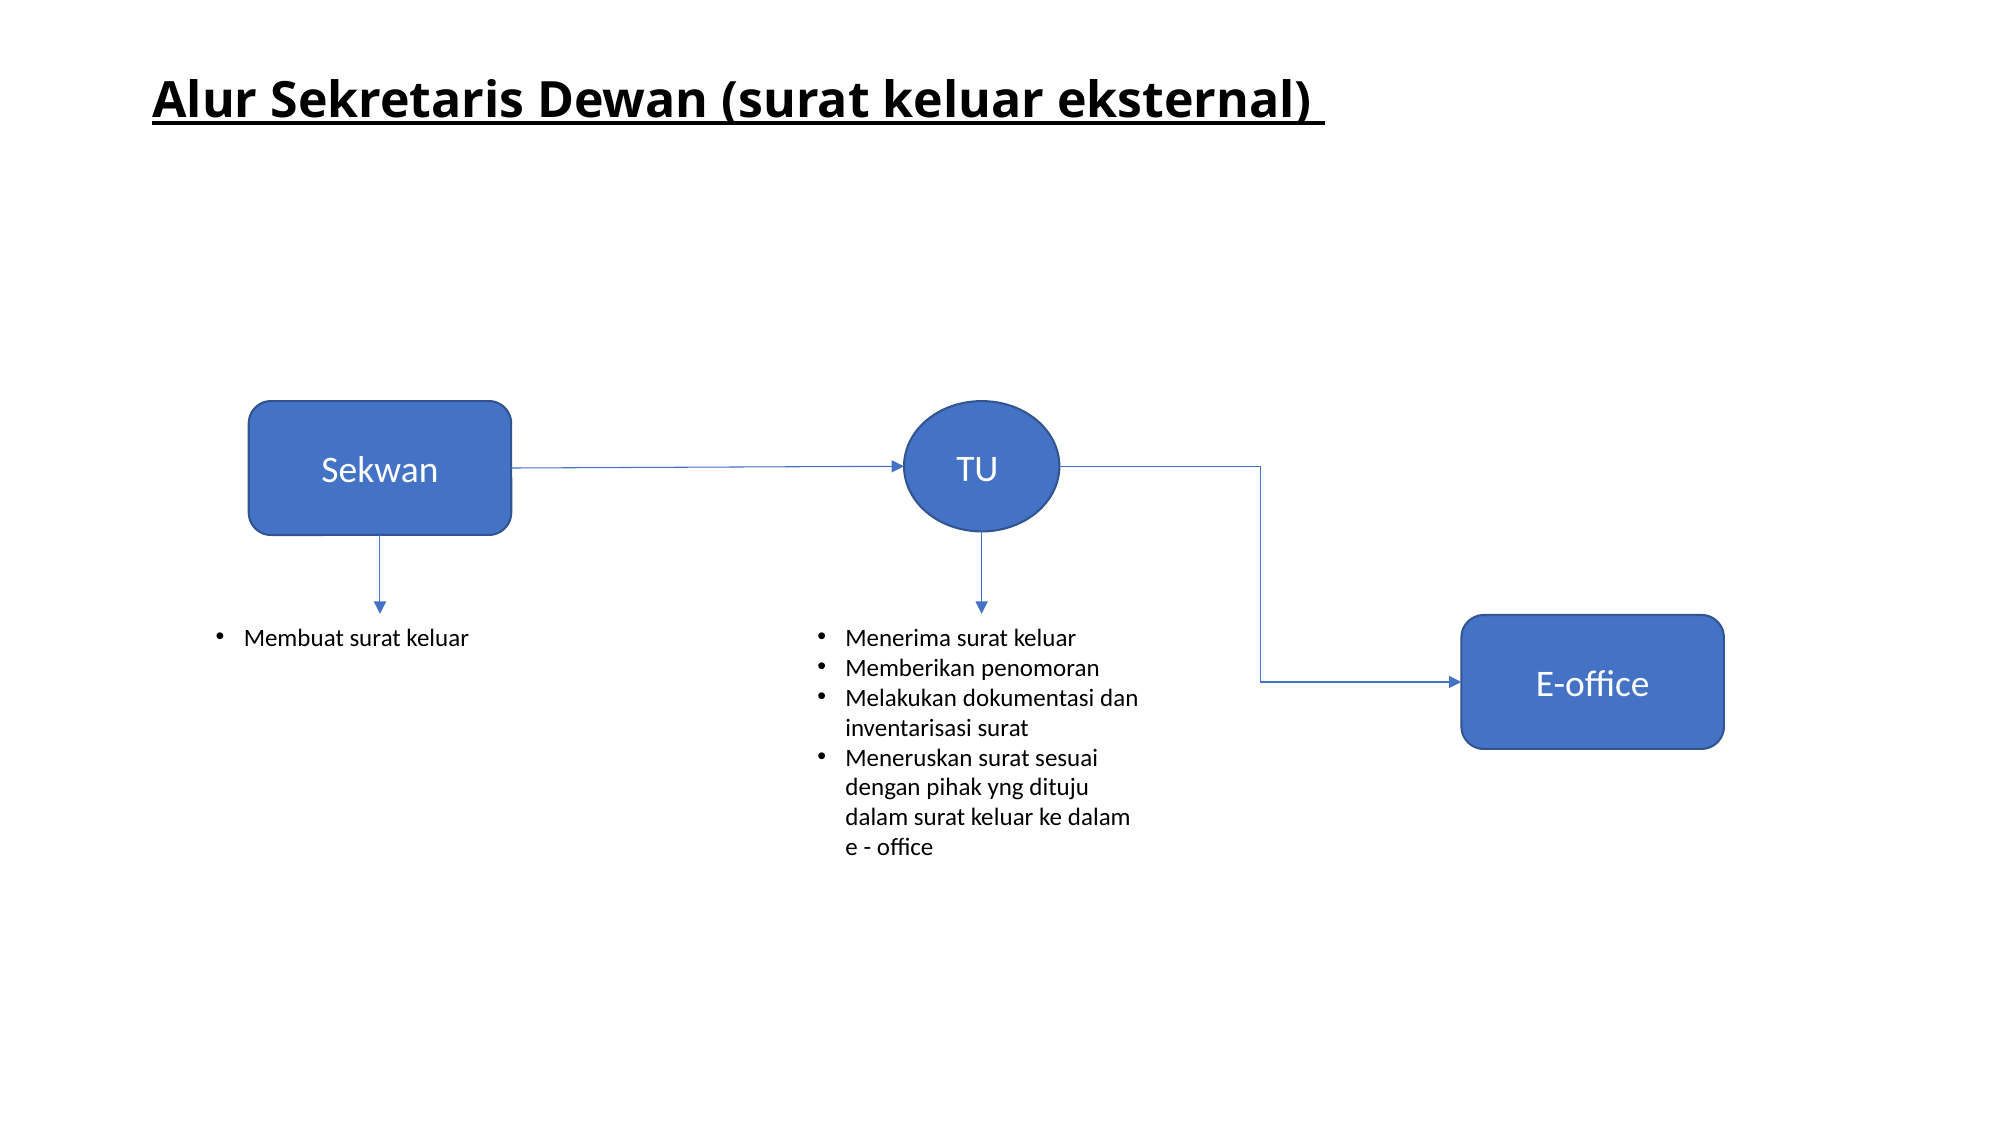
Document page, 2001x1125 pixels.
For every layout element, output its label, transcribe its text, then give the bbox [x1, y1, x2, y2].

text_box Sekwan [247, 400, 513, 537]
title Alur Sekretaris Dewan (surat keluar eksternal) [137, 48, 1863, 154]
text_box E-office [1460, 613, 1725, 750]
text_box Membuat surat keluar [200, 613, 560, 659]
text_box Menerima surat keluar Memberikan penomoran Melakukan dokumentasi dan inventarisasi surat Meneruskan surat sesuai dengan pihak yng dituju dalam surat keluar ke dalam e - office [802, 613, 1161, 869]
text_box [1059, 466, 1462, 682]
text_box TU [903, 400, 1061, 533]
